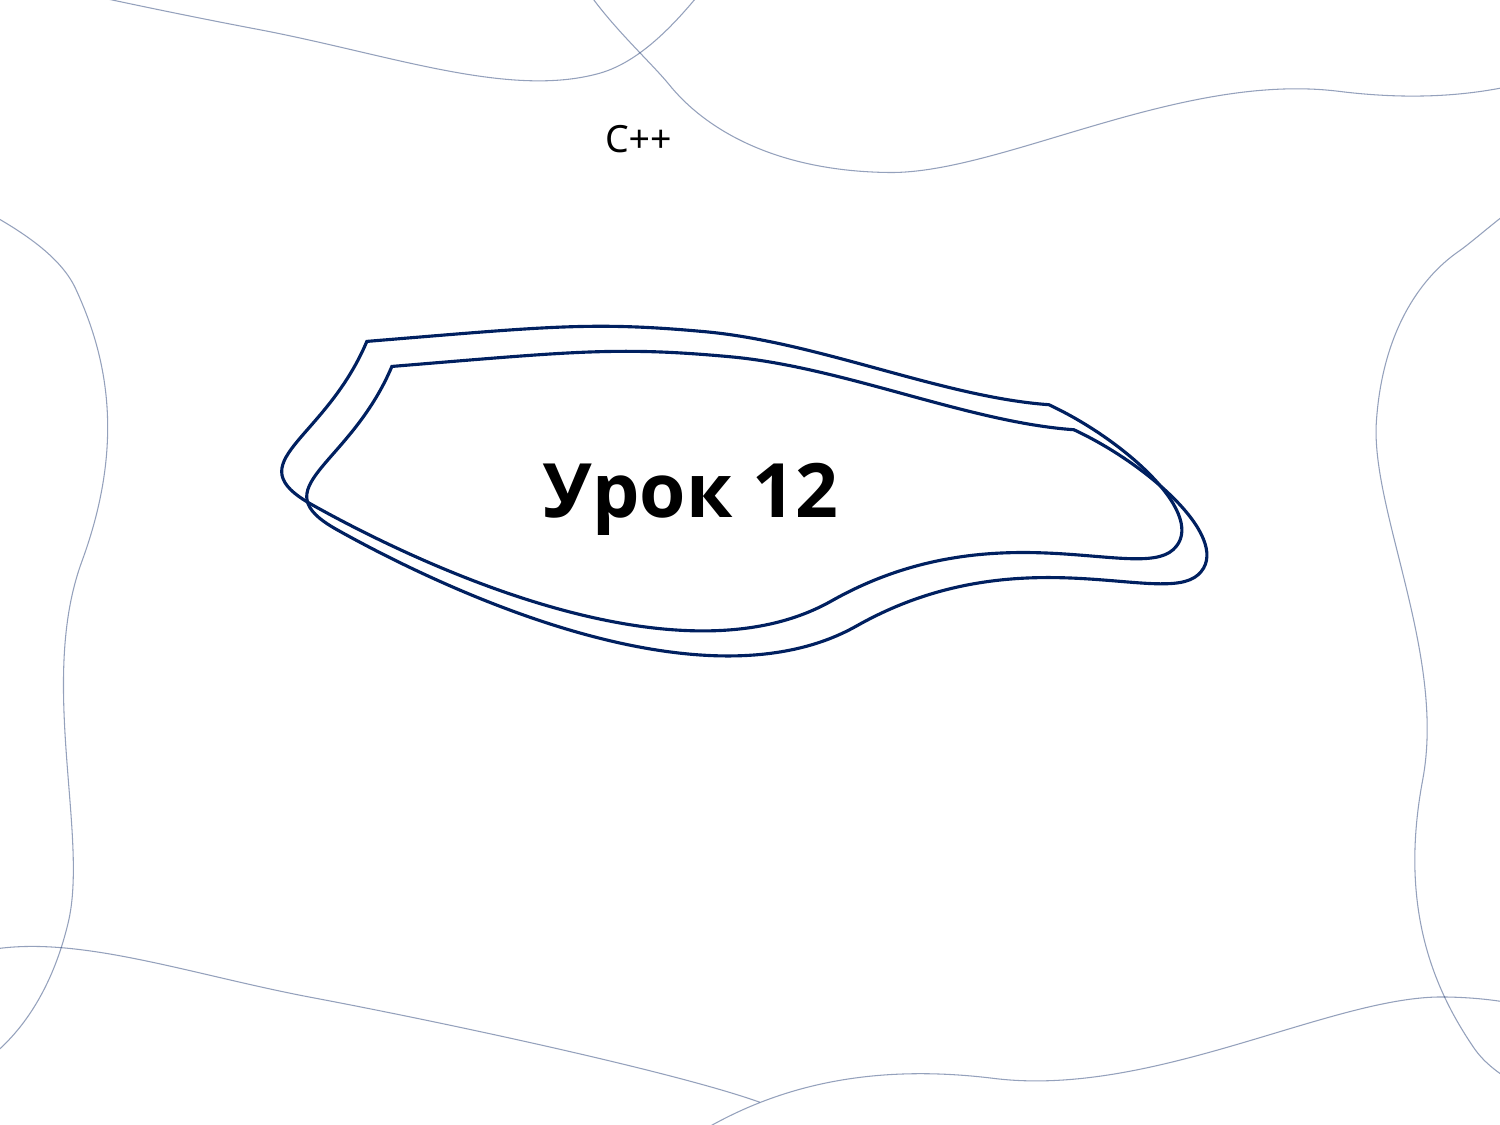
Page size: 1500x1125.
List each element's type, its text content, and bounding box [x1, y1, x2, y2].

text_box [0, 218, 109, 947]
text_box C++ [590, 108, 698, 168]
title Урок 12 [53, 149, 1329, 542]
text_box [305, 350, 1208, 657]
text_box [107, 0, 639, 82]
text_box [0, 945, 761, 1125]
text_box [710, 995, 1500, 1125]
text_box [592, 0, 1500, 174]
text_box [280, 325, 1161, 503]
text_box [1375, 217, 1500, 1000]
